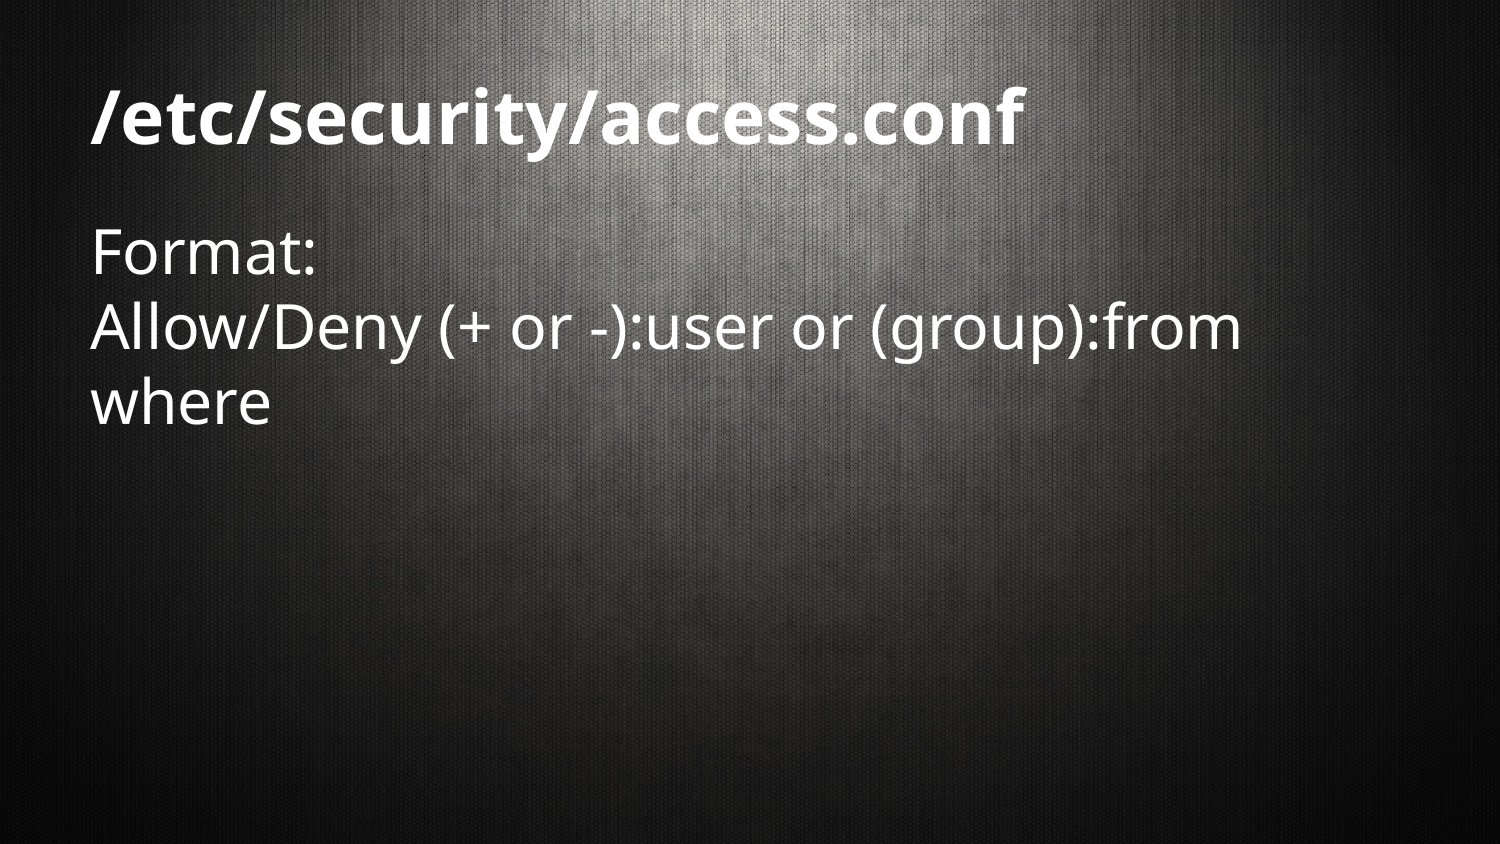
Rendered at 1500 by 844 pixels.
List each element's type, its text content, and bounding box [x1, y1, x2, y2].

title /etc/security/access.conf [75, 33, 1425, 175]
list Format: Allow/Deny (+ or -):user or (group):from where [75, 196, 1425, 808]
picture [0, 0, 1500, 844]
